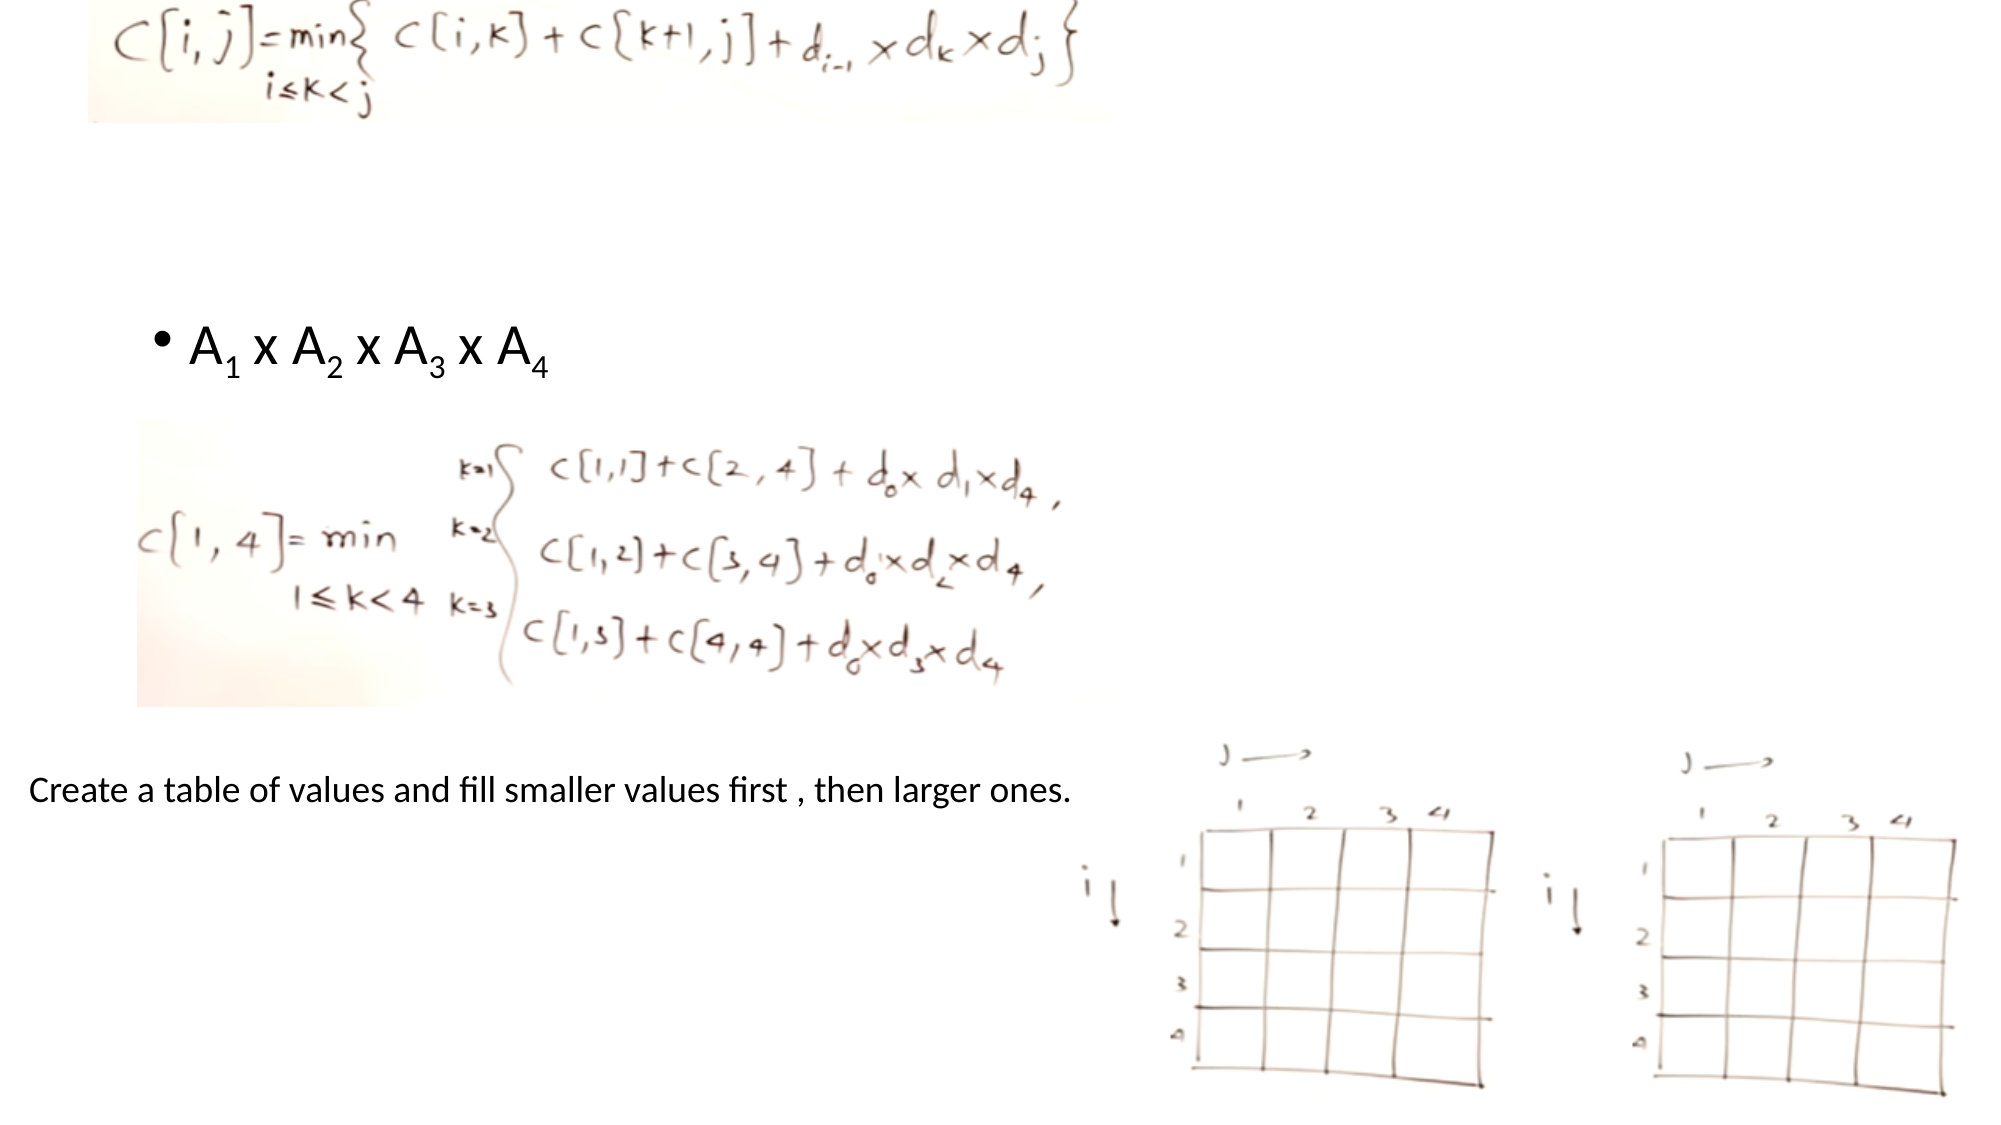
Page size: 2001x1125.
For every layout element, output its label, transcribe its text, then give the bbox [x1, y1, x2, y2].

list A1 x A2 x A3 x A4 [137, 299, 1863, 1014]
picture [88, 0, 1114, 123]
picture [1080, 736, 1512, 1113]
picture [137, 418, 1113, 707]
picture [1542, 744, 1975, 1120]
text_box Create a table of values and fill smaller values first , then larger ones. [14, 757, 1075, 818]
